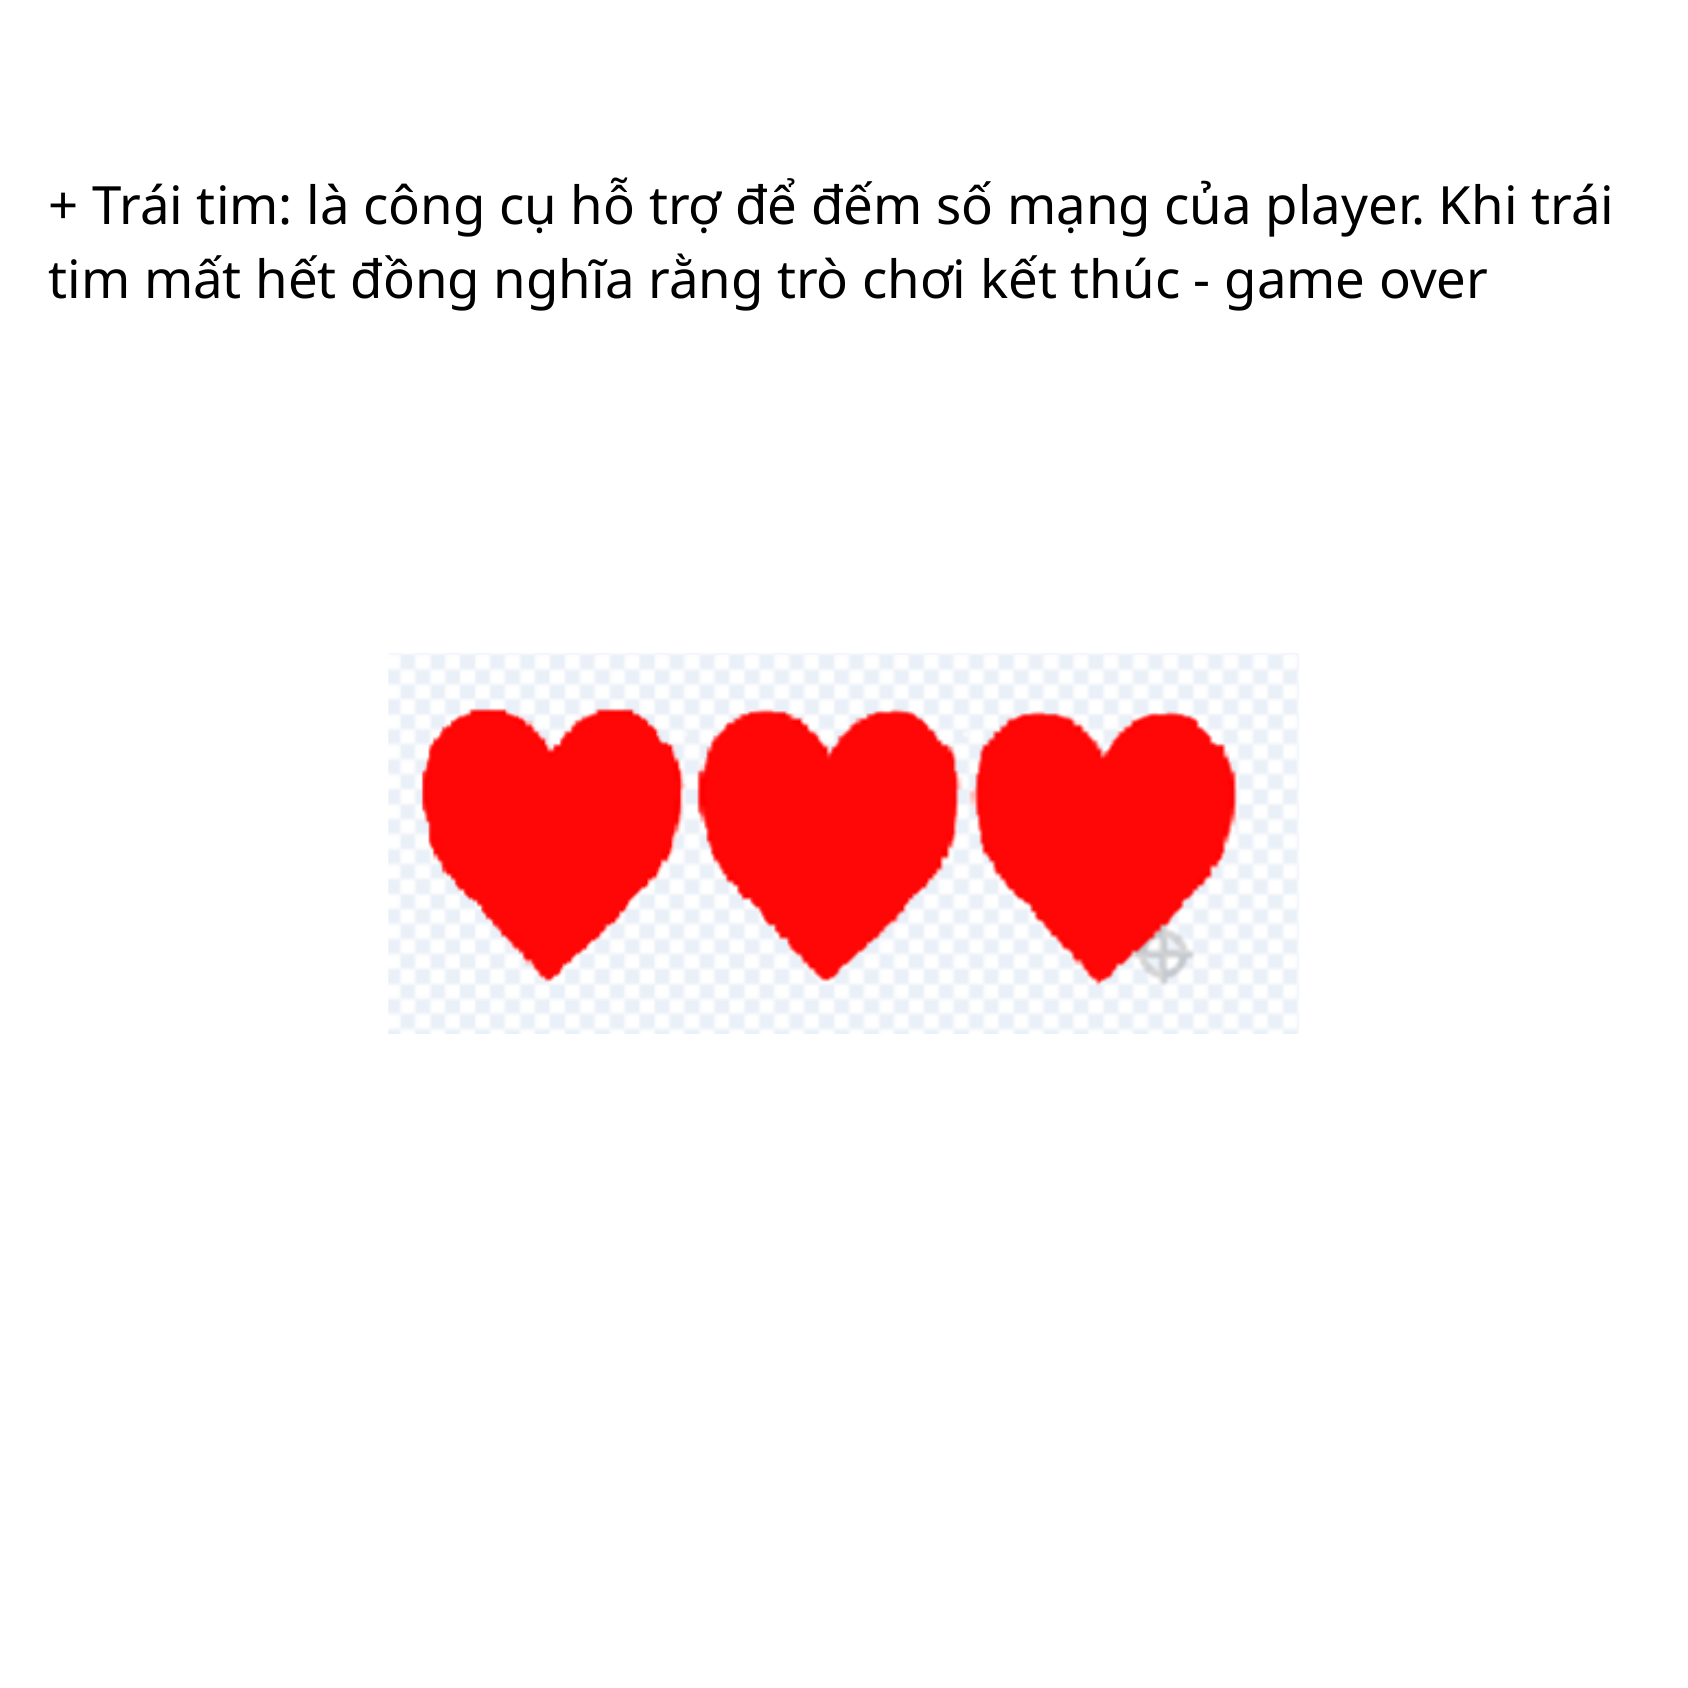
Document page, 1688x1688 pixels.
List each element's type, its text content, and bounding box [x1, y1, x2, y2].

text_box + Trái tim: là công cụ hỗ trợ để đếm số mạng của player. Khi trái tim mất hết đồng nghĩa rằng trò chơi kết thúc - game over [48, 160, 1639, 309]
text_box [388, 653, 1300, 1034]
